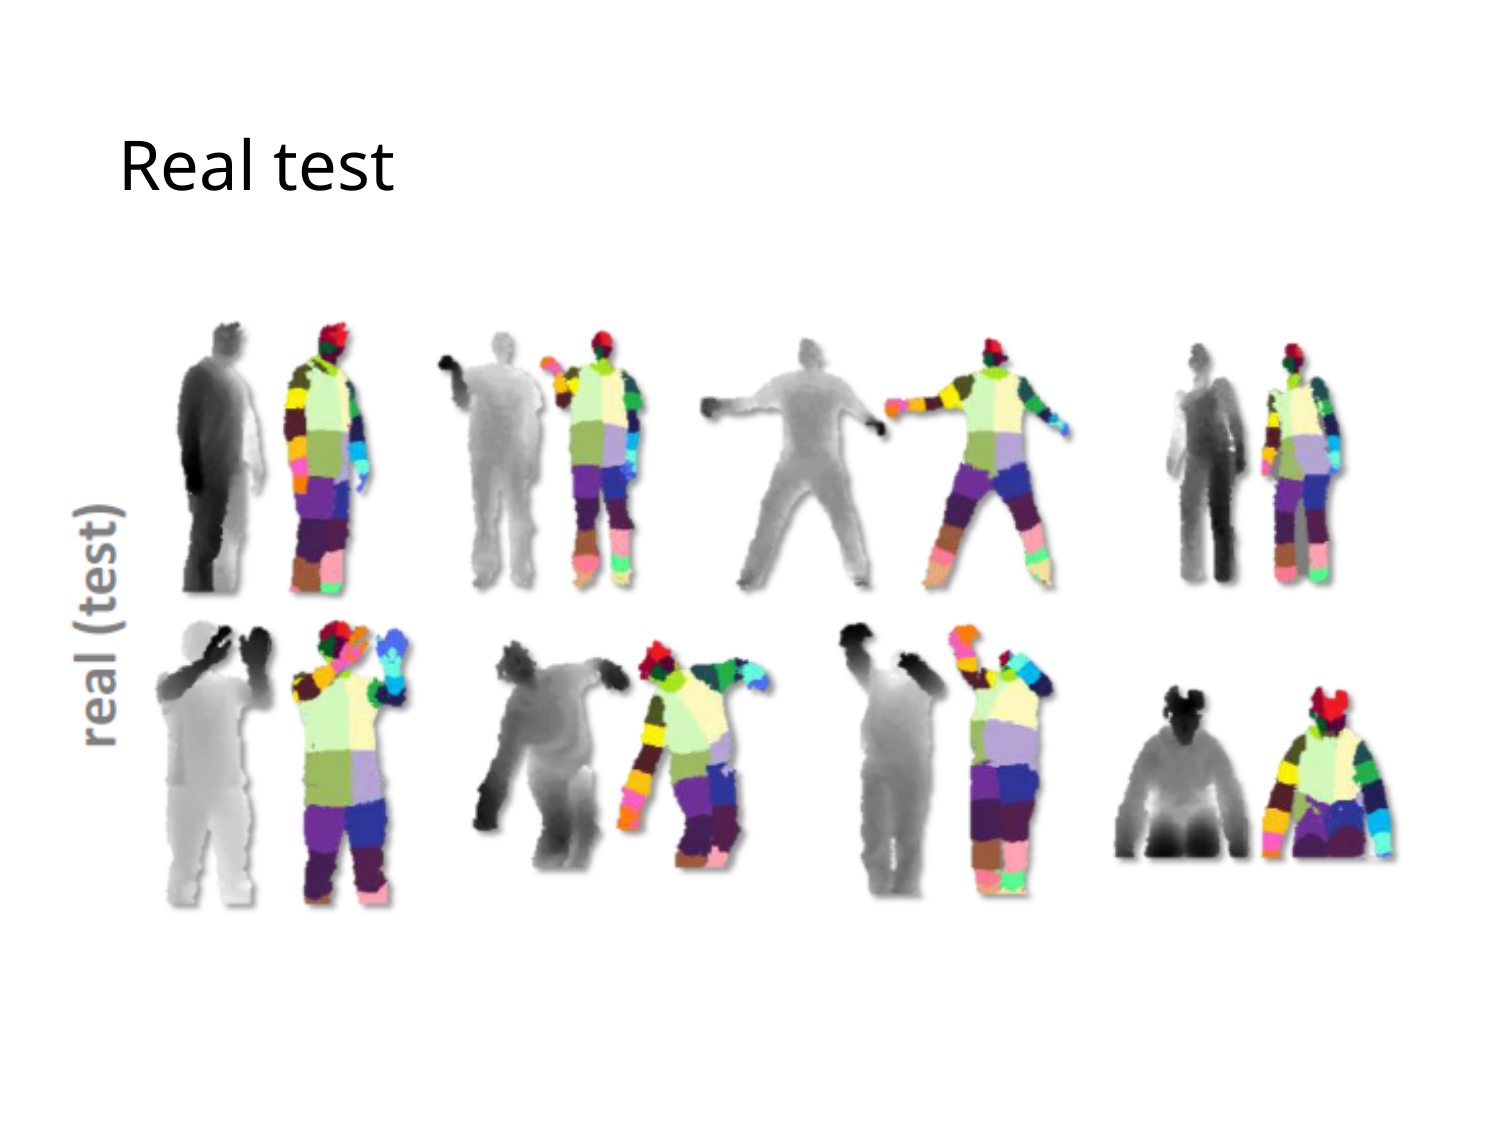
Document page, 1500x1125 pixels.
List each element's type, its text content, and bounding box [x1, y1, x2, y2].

title Real test [103, 59, 1397, 278]
picture [62, 295, 1438, 926]
